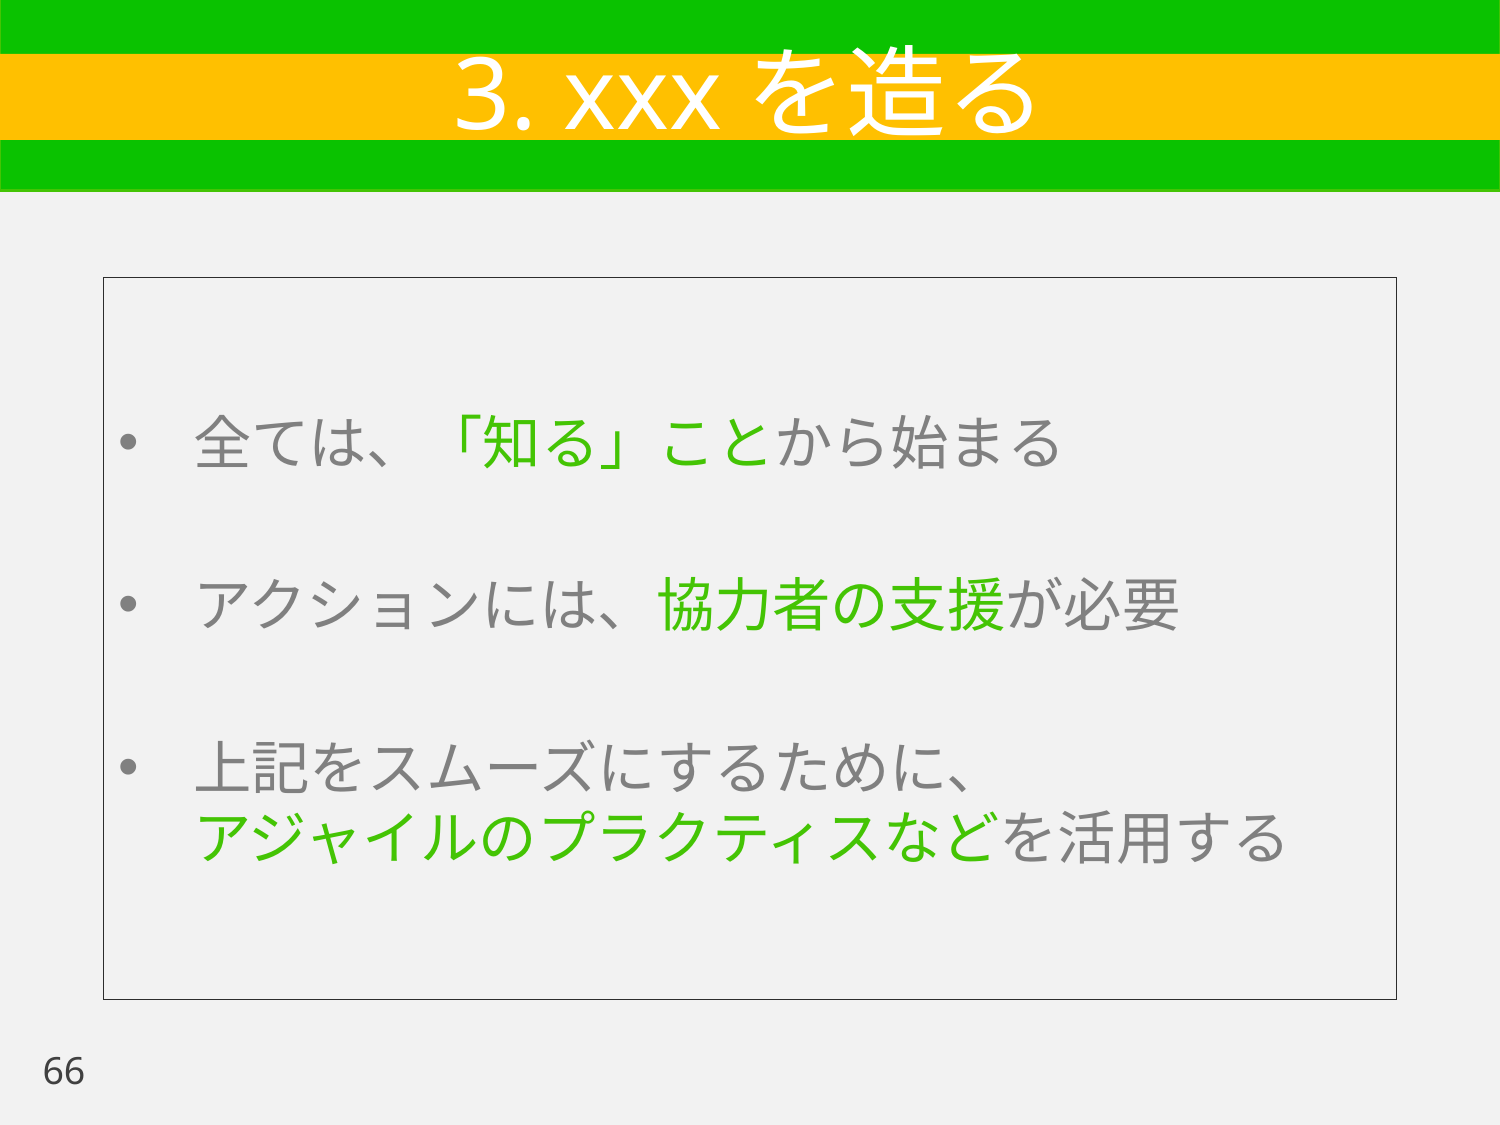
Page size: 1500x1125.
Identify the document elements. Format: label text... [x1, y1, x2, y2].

list 全ては、「知る」ことから始まる アクションには、協力者の支援が必要 上記をスムーズにするために、 アジャイルのプラクティスなどを活用する [103, 277, 1397, 1000]
slide_number 66 [27, 1042, 146, 1102]
title 3. xxxを造る [0, 53, 1500, 140]
